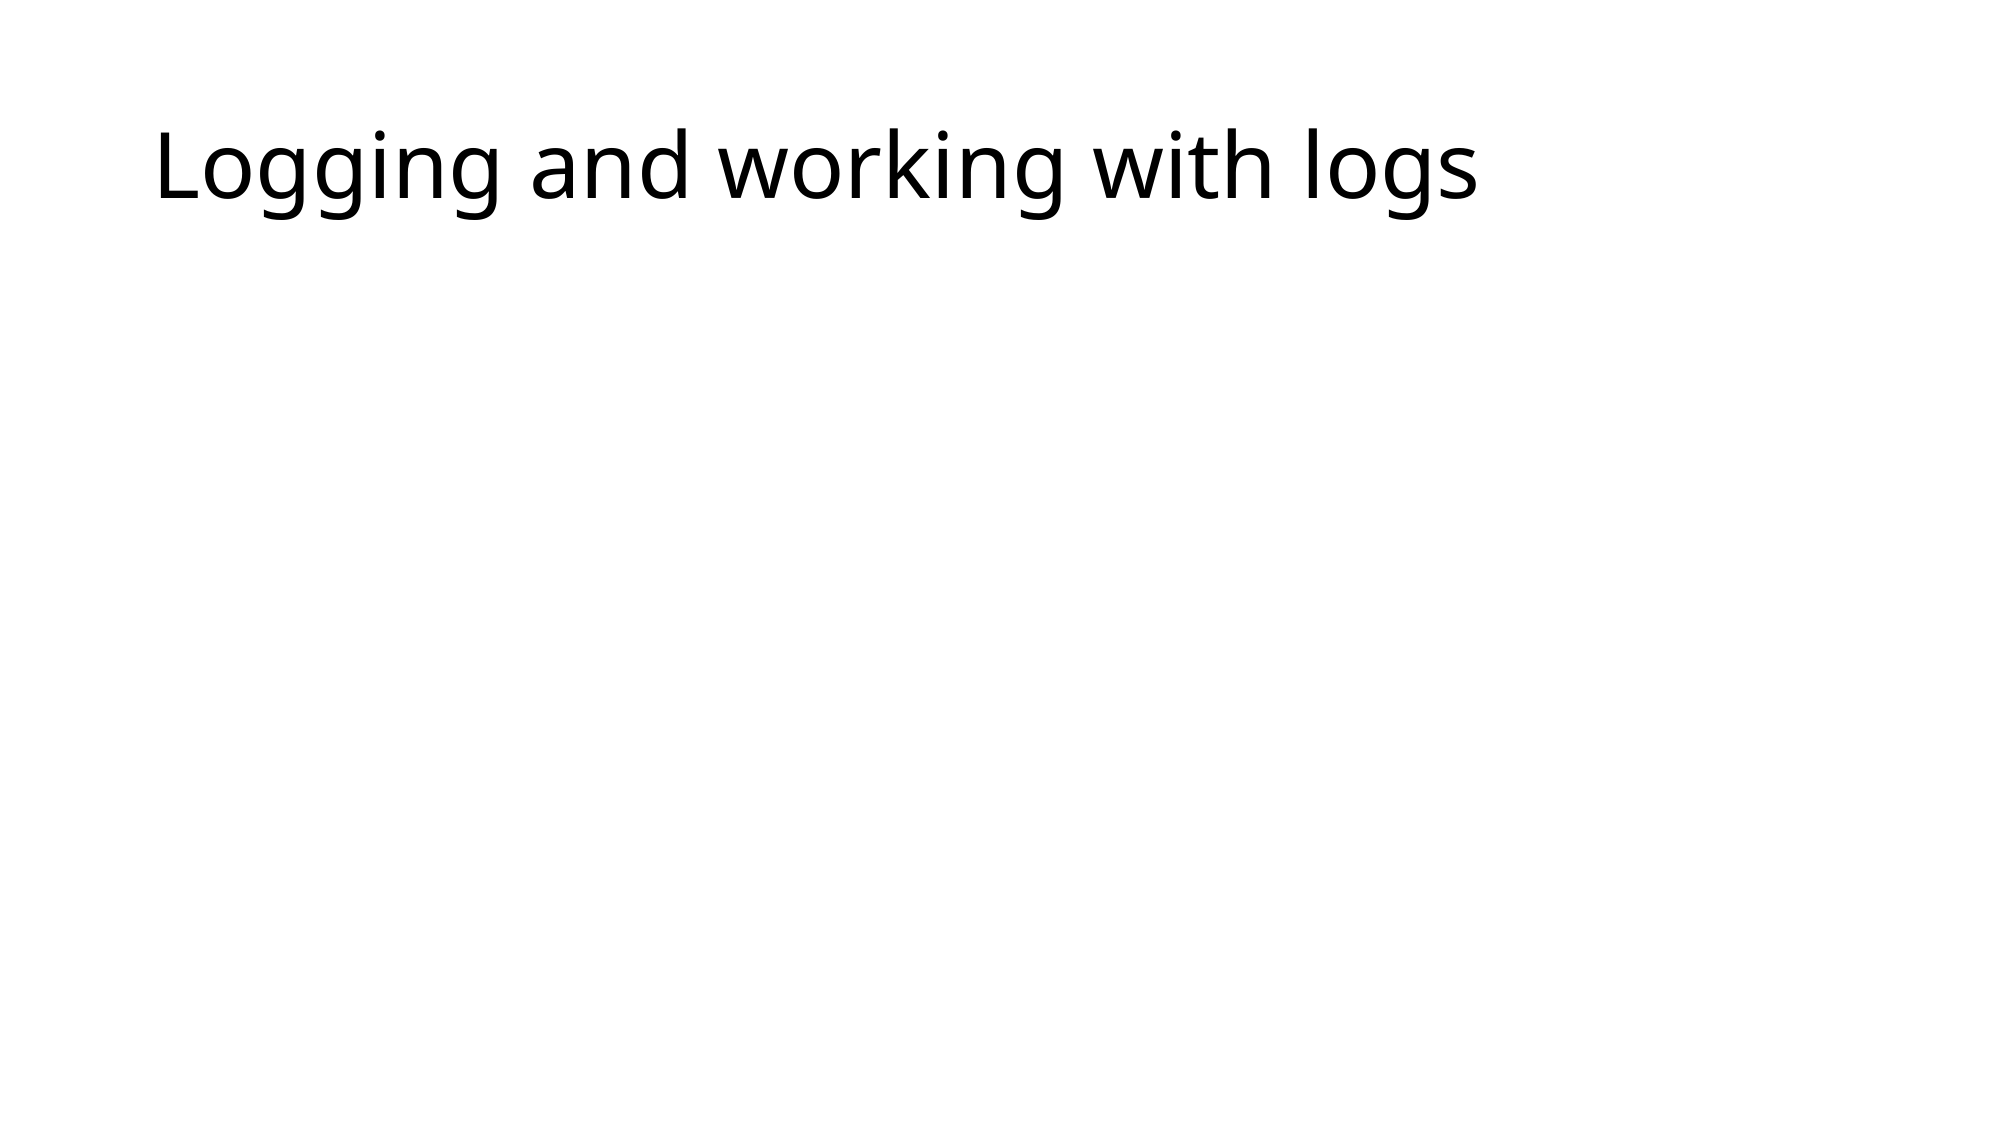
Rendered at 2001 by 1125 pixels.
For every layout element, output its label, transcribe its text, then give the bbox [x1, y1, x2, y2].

title Logging and working with logs [137, 59, 1863, 278]
